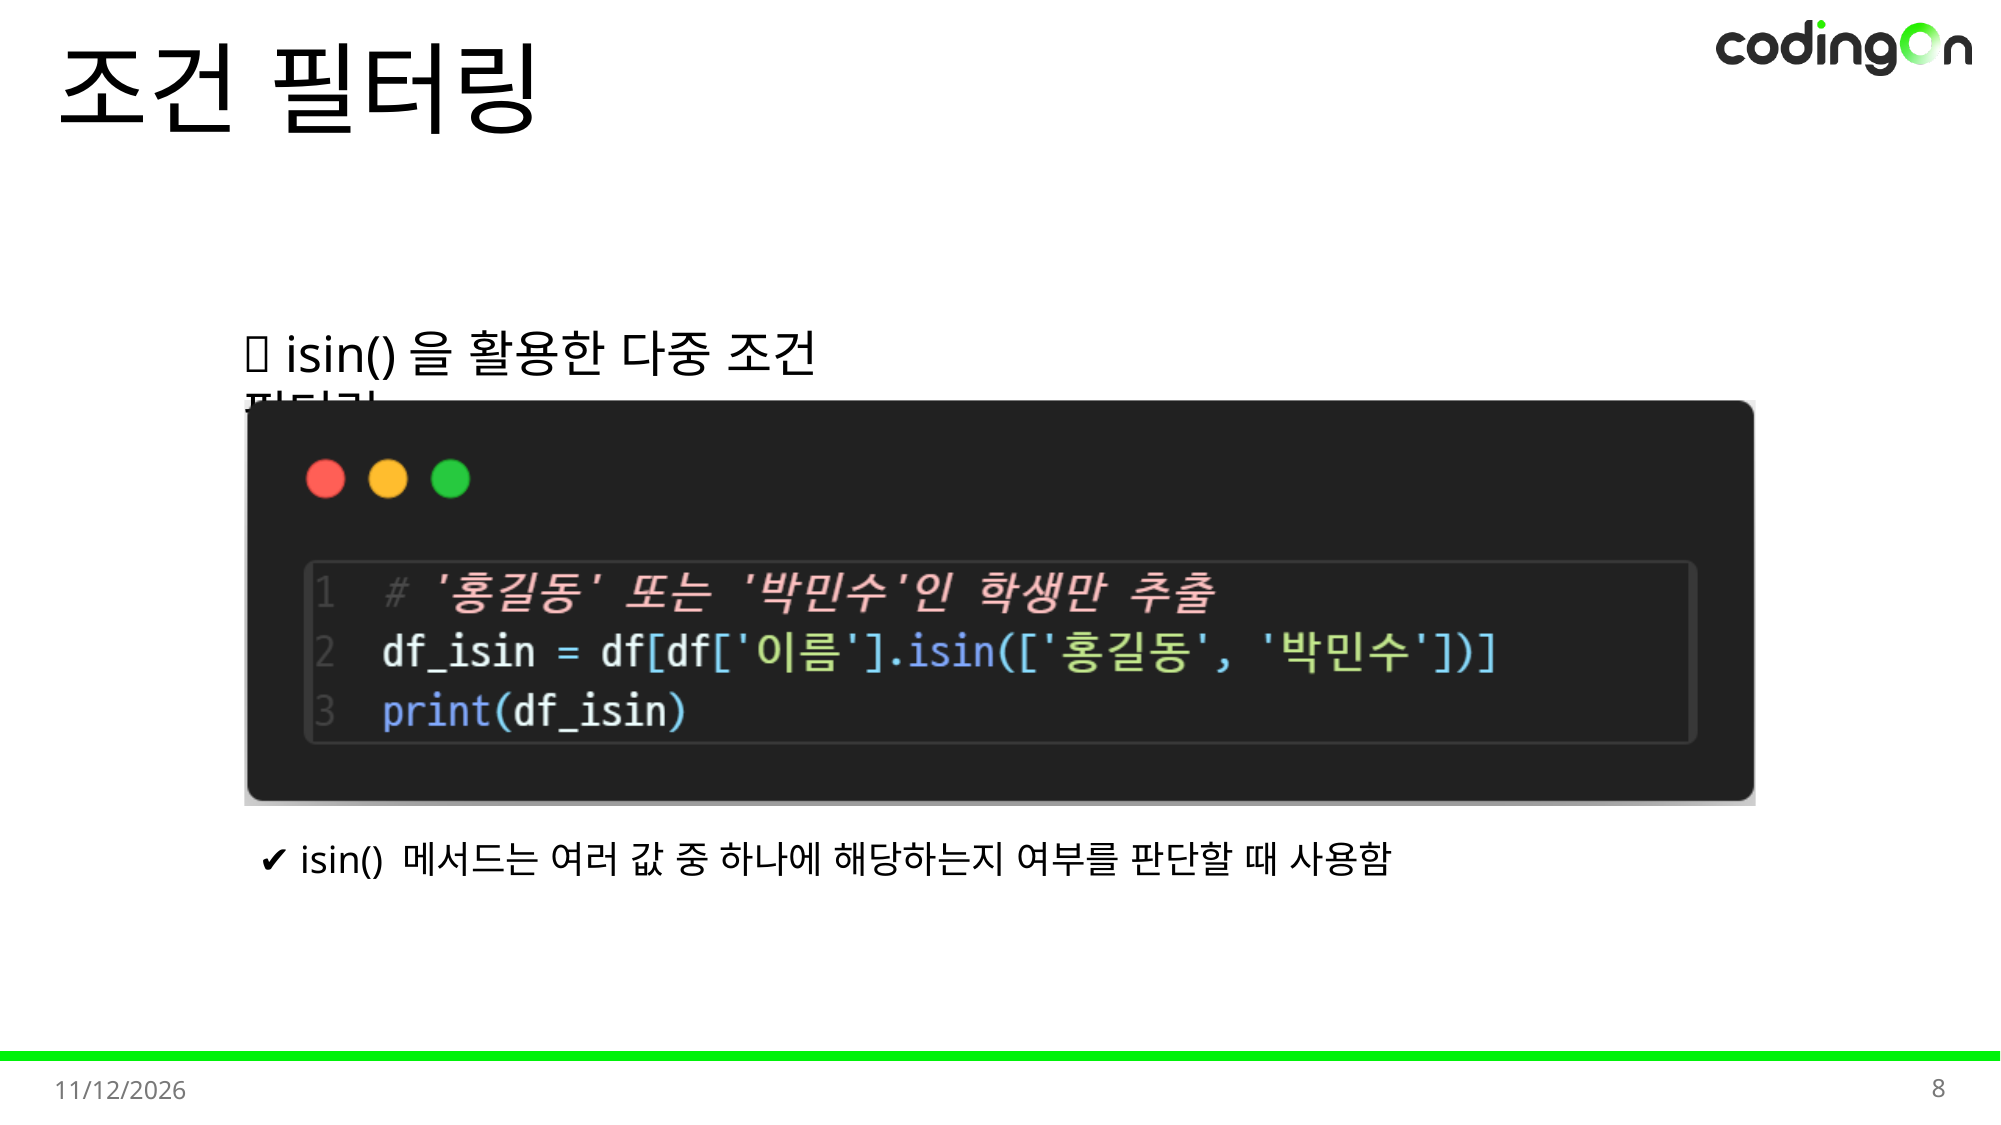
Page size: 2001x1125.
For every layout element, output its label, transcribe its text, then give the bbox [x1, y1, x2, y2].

text_box ✔️ isin() 메서드는 여러 값 중 하나에 해당하는지 여부를 판단할 때 사용함 [244, 806, 1511, 889]
picture [244, 400, 1756, 806]
picture [1767, 20, 1972, 76]
slide_number 8 [1510, 1059, 1961, 1120]
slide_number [39, 1061, 490, 1122]
text_box ✅ isin()을 활용한 다중 조건 필터링 [227, 314, 984, 450]
title 조건 필터링 [41, 0, 1767, 188]
